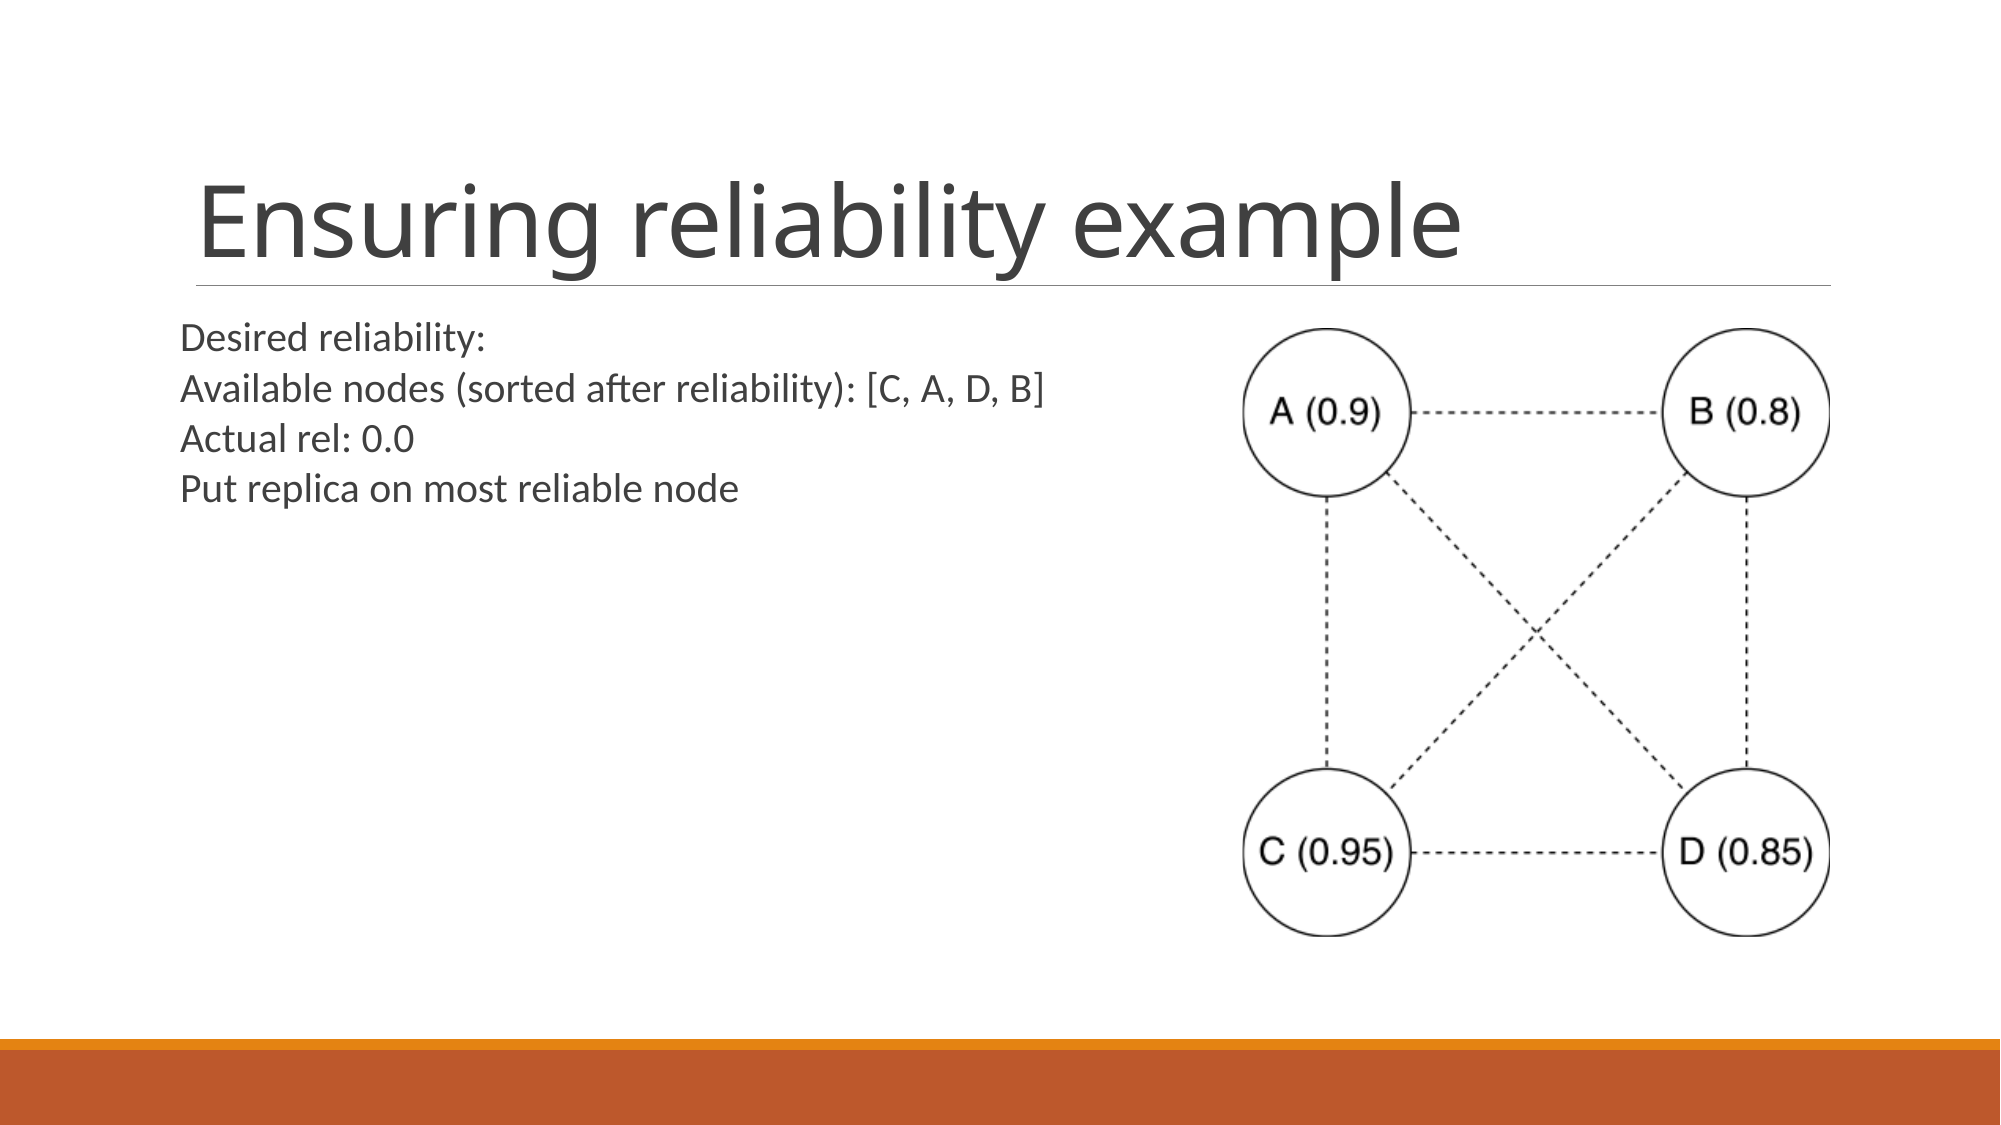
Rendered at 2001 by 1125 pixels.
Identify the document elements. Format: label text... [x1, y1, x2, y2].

picture [1241, 328, 1831, 938]
title Ensuring reliability example [180, 47, 1830, 285]
